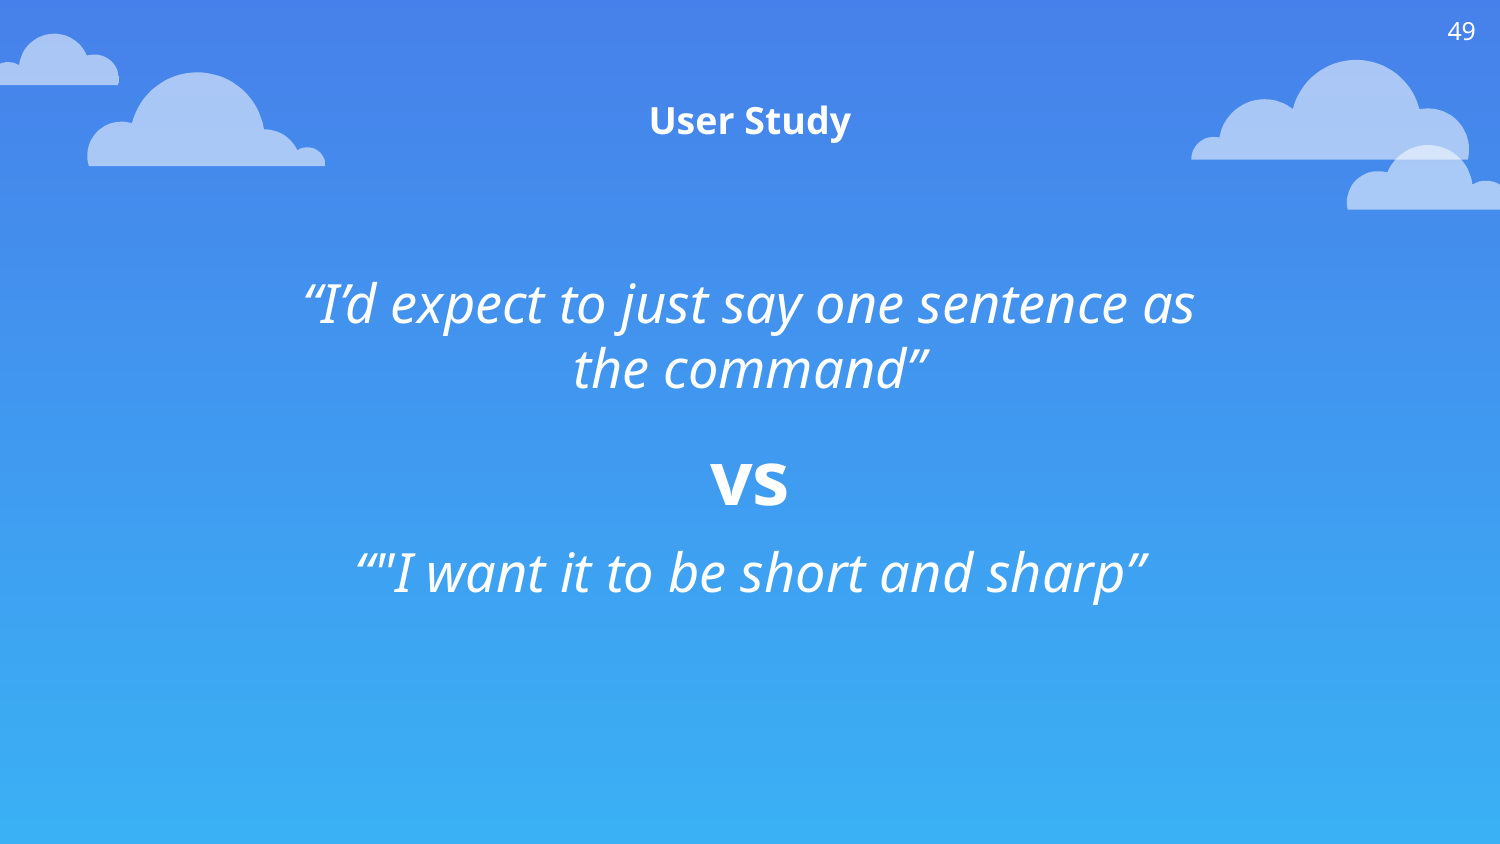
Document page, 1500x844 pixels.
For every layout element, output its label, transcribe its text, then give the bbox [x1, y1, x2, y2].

text_box “I’d expect to just say one sentence as the command” [285, 254, 1214, 390]
text_box vs [381, 401, 1119, 550]
title User Study [139, 64, 1361, 174]
text_box “"I want it to be short and sharp” [285, 523, 1214, 659]
slide_number 49 [1400, 0, 1491, 65]
